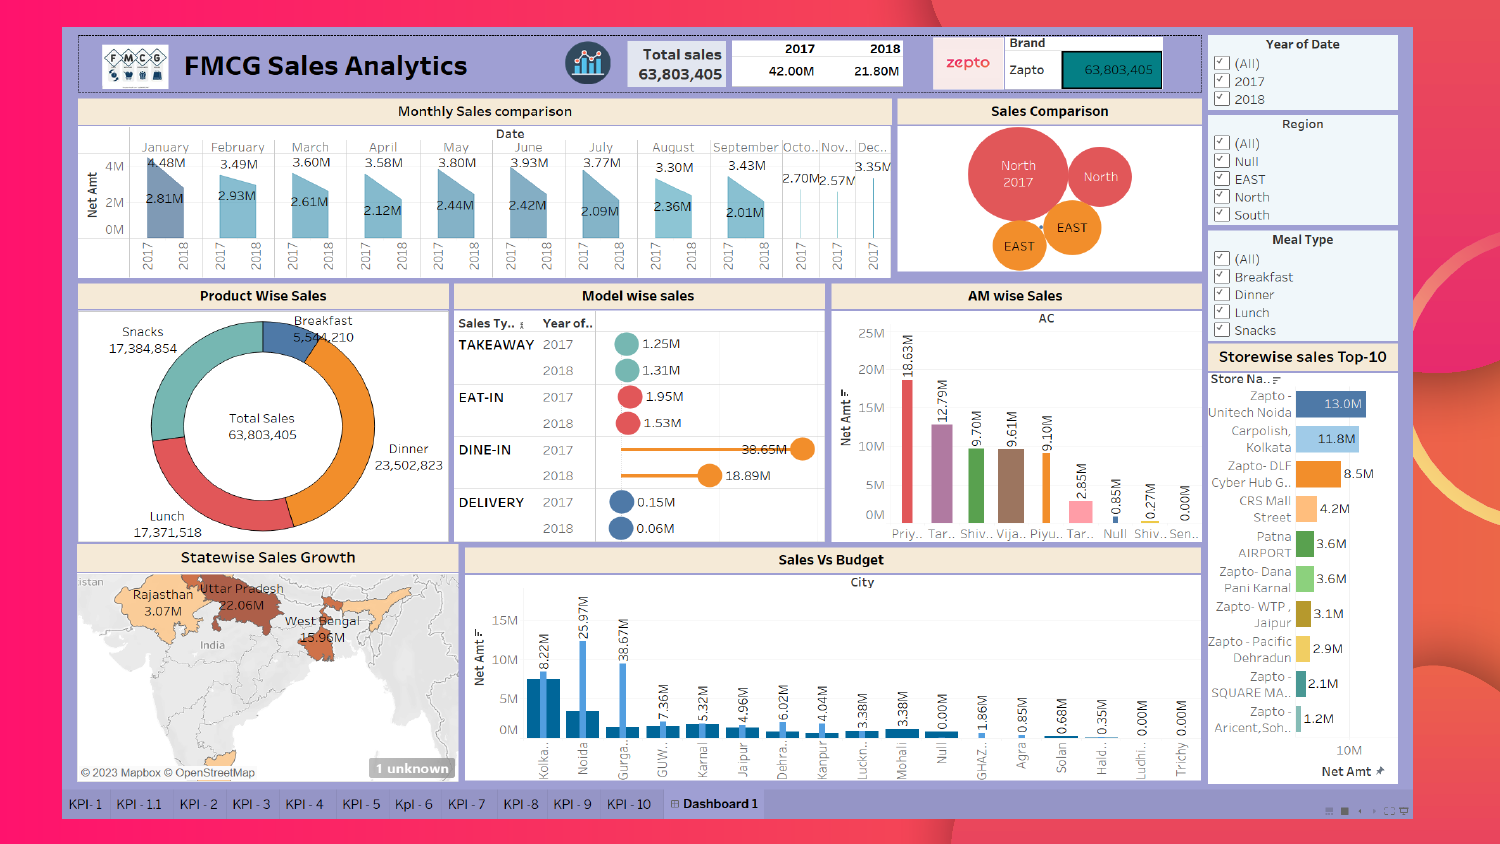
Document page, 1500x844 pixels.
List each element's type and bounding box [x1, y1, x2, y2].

picture [62, 27, 1413, 820]
